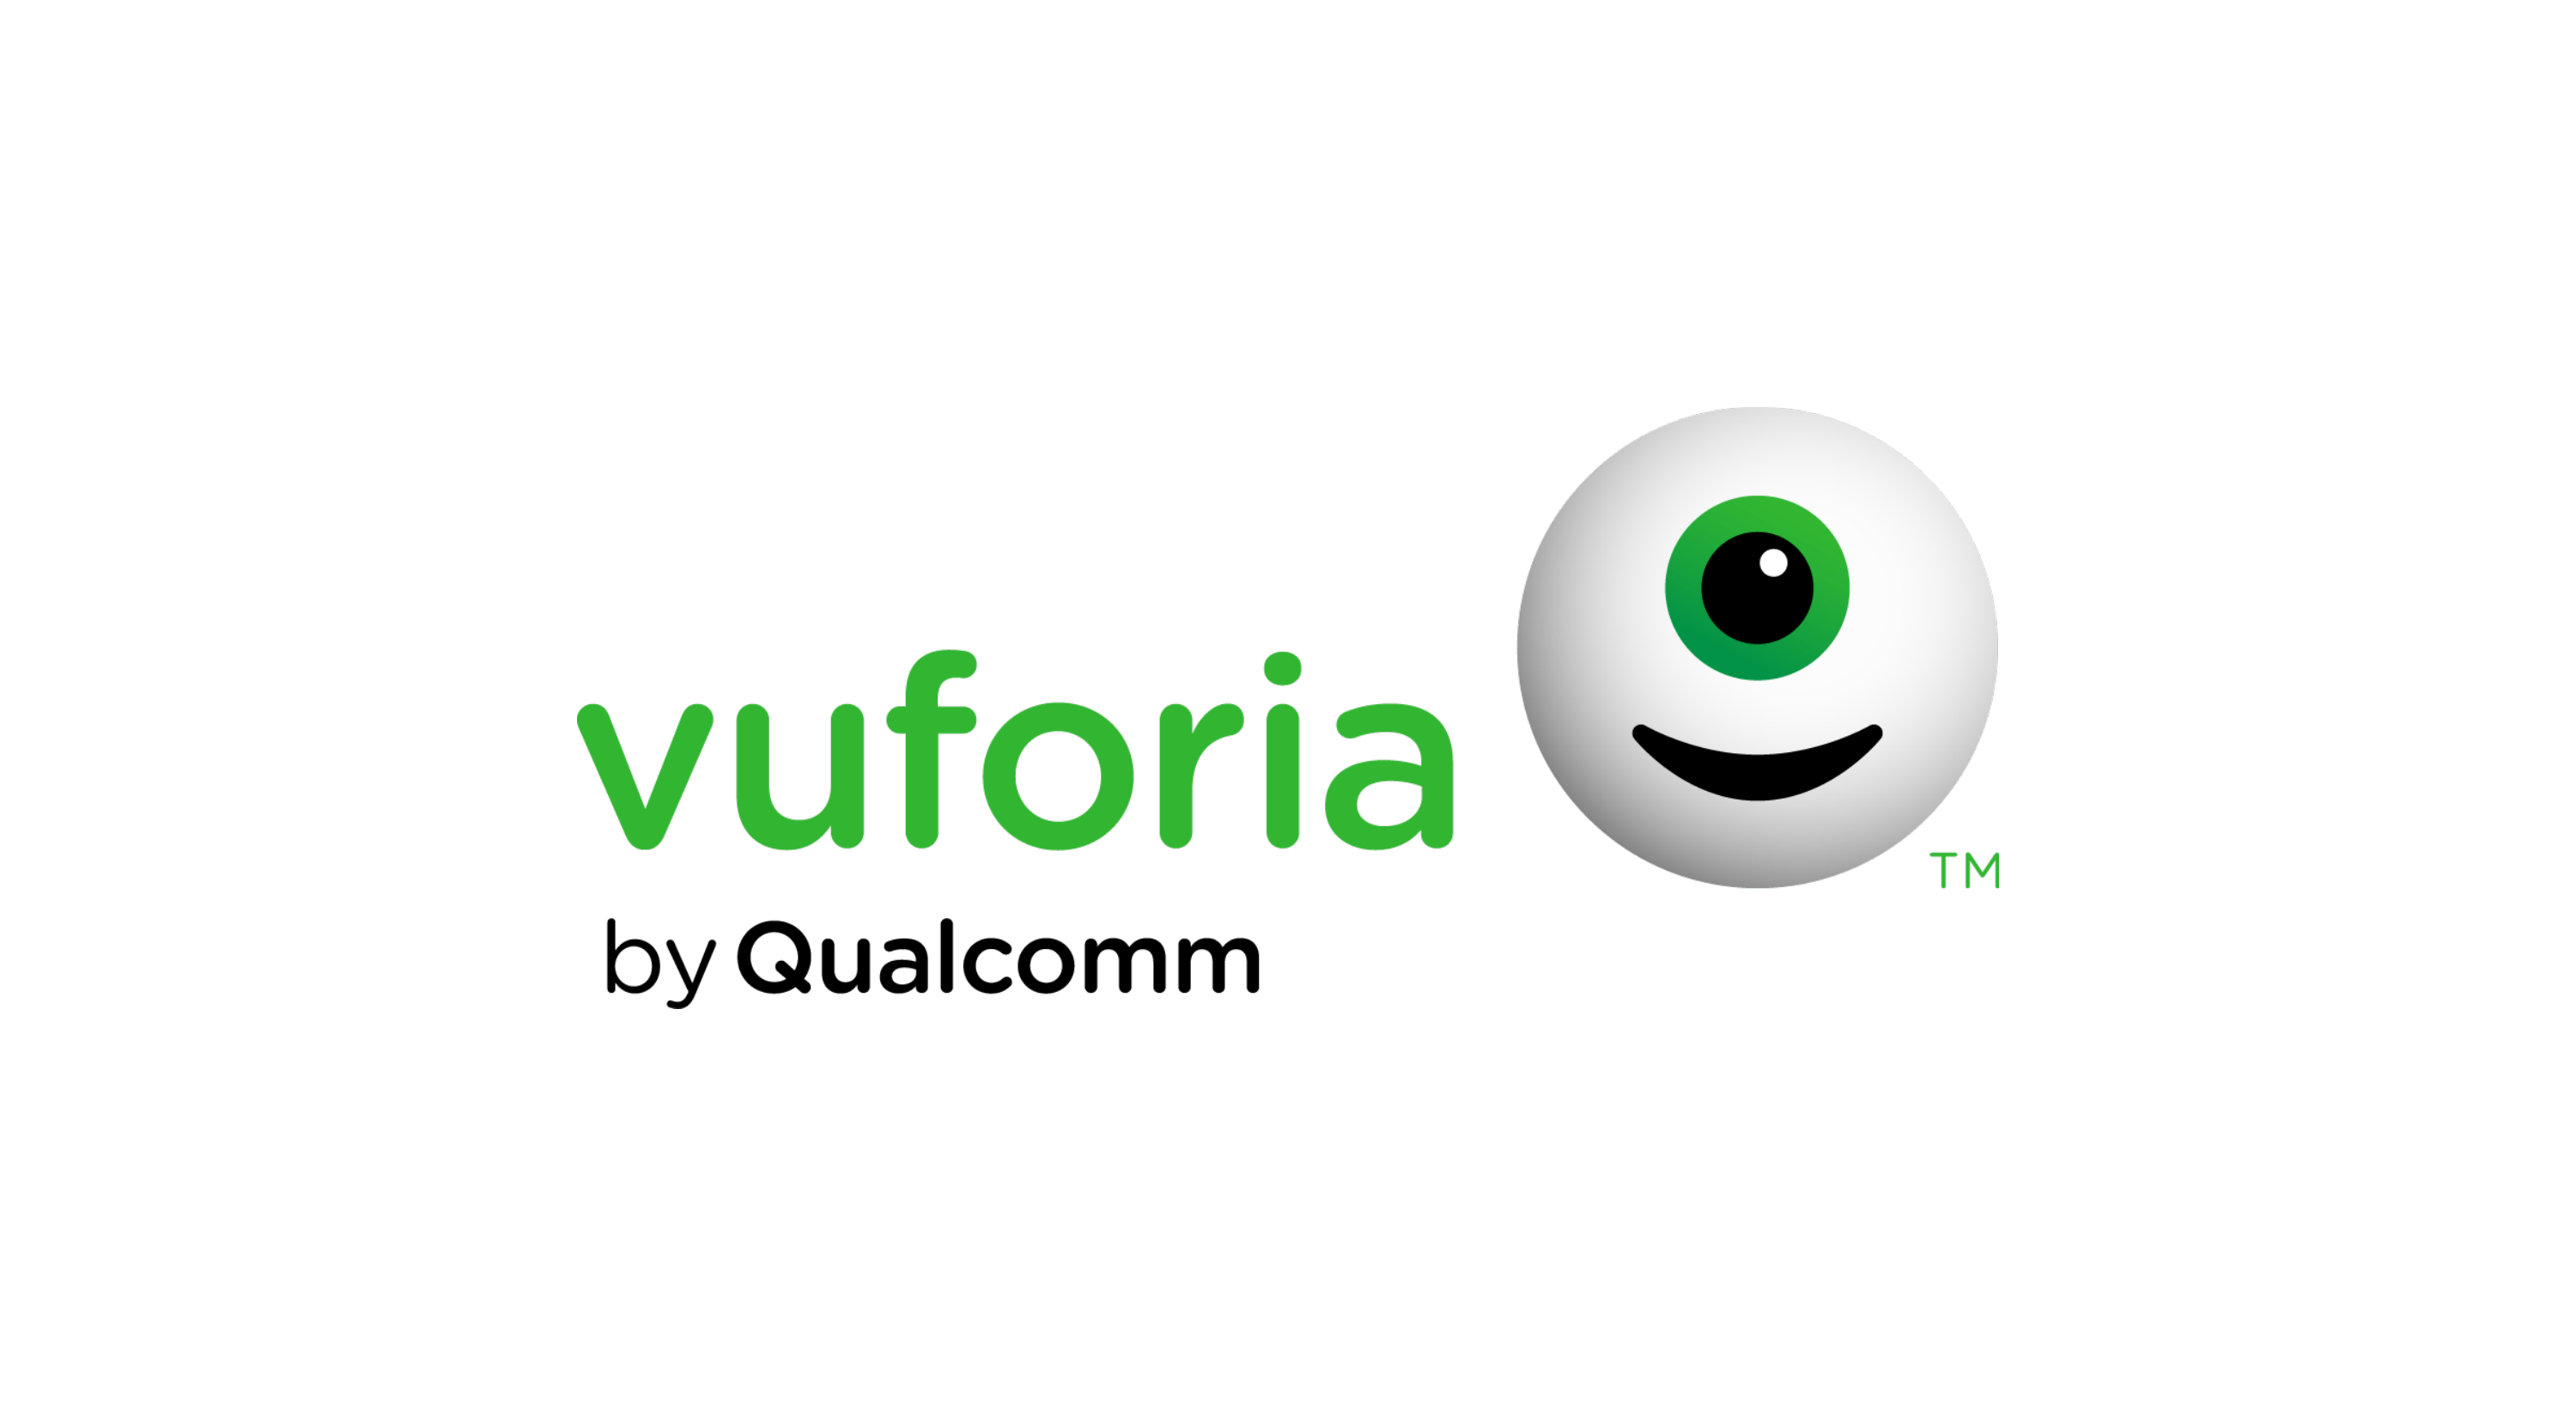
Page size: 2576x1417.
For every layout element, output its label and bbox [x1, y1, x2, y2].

picture [576, 407, 2000, 1010]
